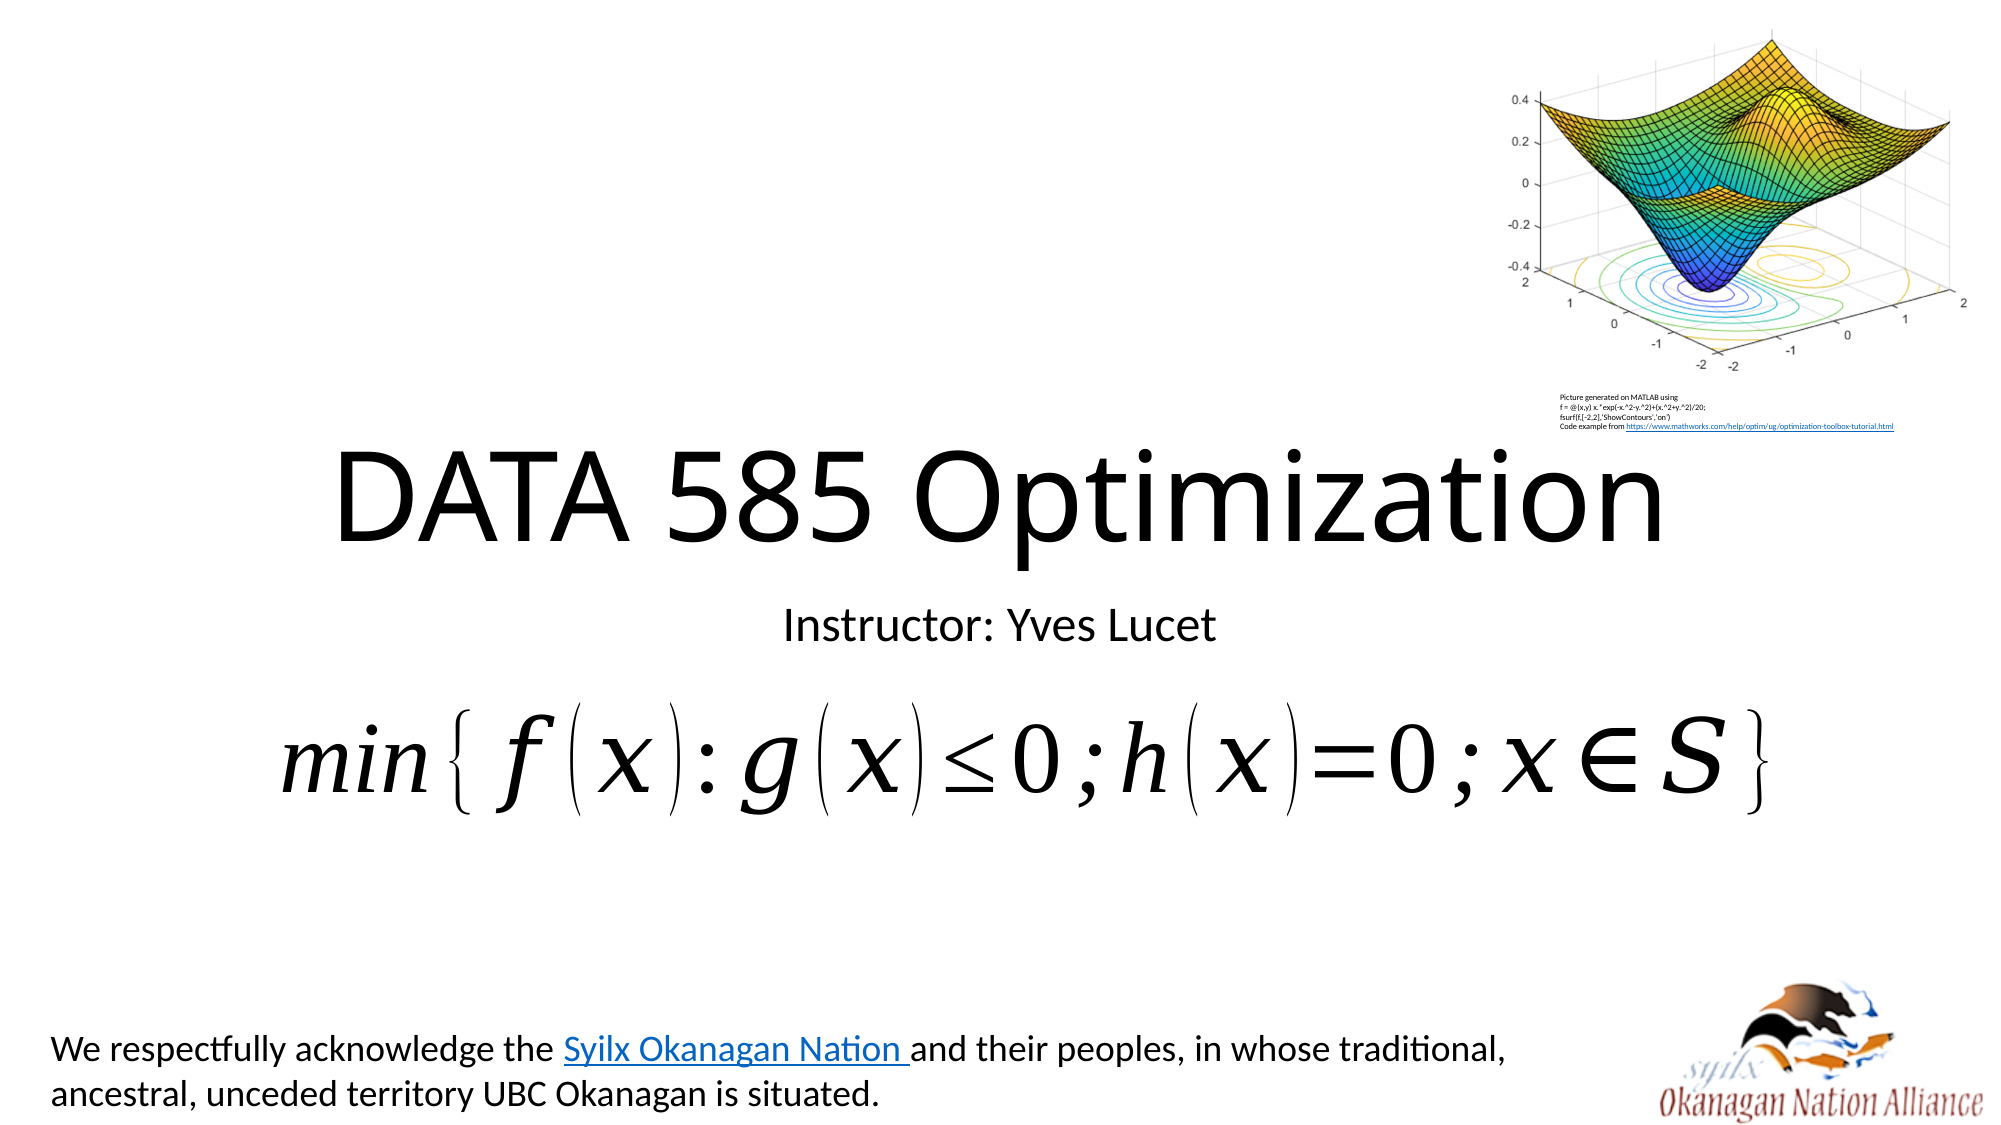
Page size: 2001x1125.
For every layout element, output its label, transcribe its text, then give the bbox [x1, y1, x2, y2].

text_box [1471, 0, 2000, 440]
text_box We respectfully acknowledge the Syilx Okanagan Nation and their peoples, in whose traditional, ancestral, unceded territory UBC Okanagan is situated. [35, 1016, 1649, 1122]
title DATA 585 Optimization [249, 184, 1750, 576]
subtitle Instructor: Yves Lucet [249, 590, 1750, 863]
picture [1657, 974, 1986, 1125]
